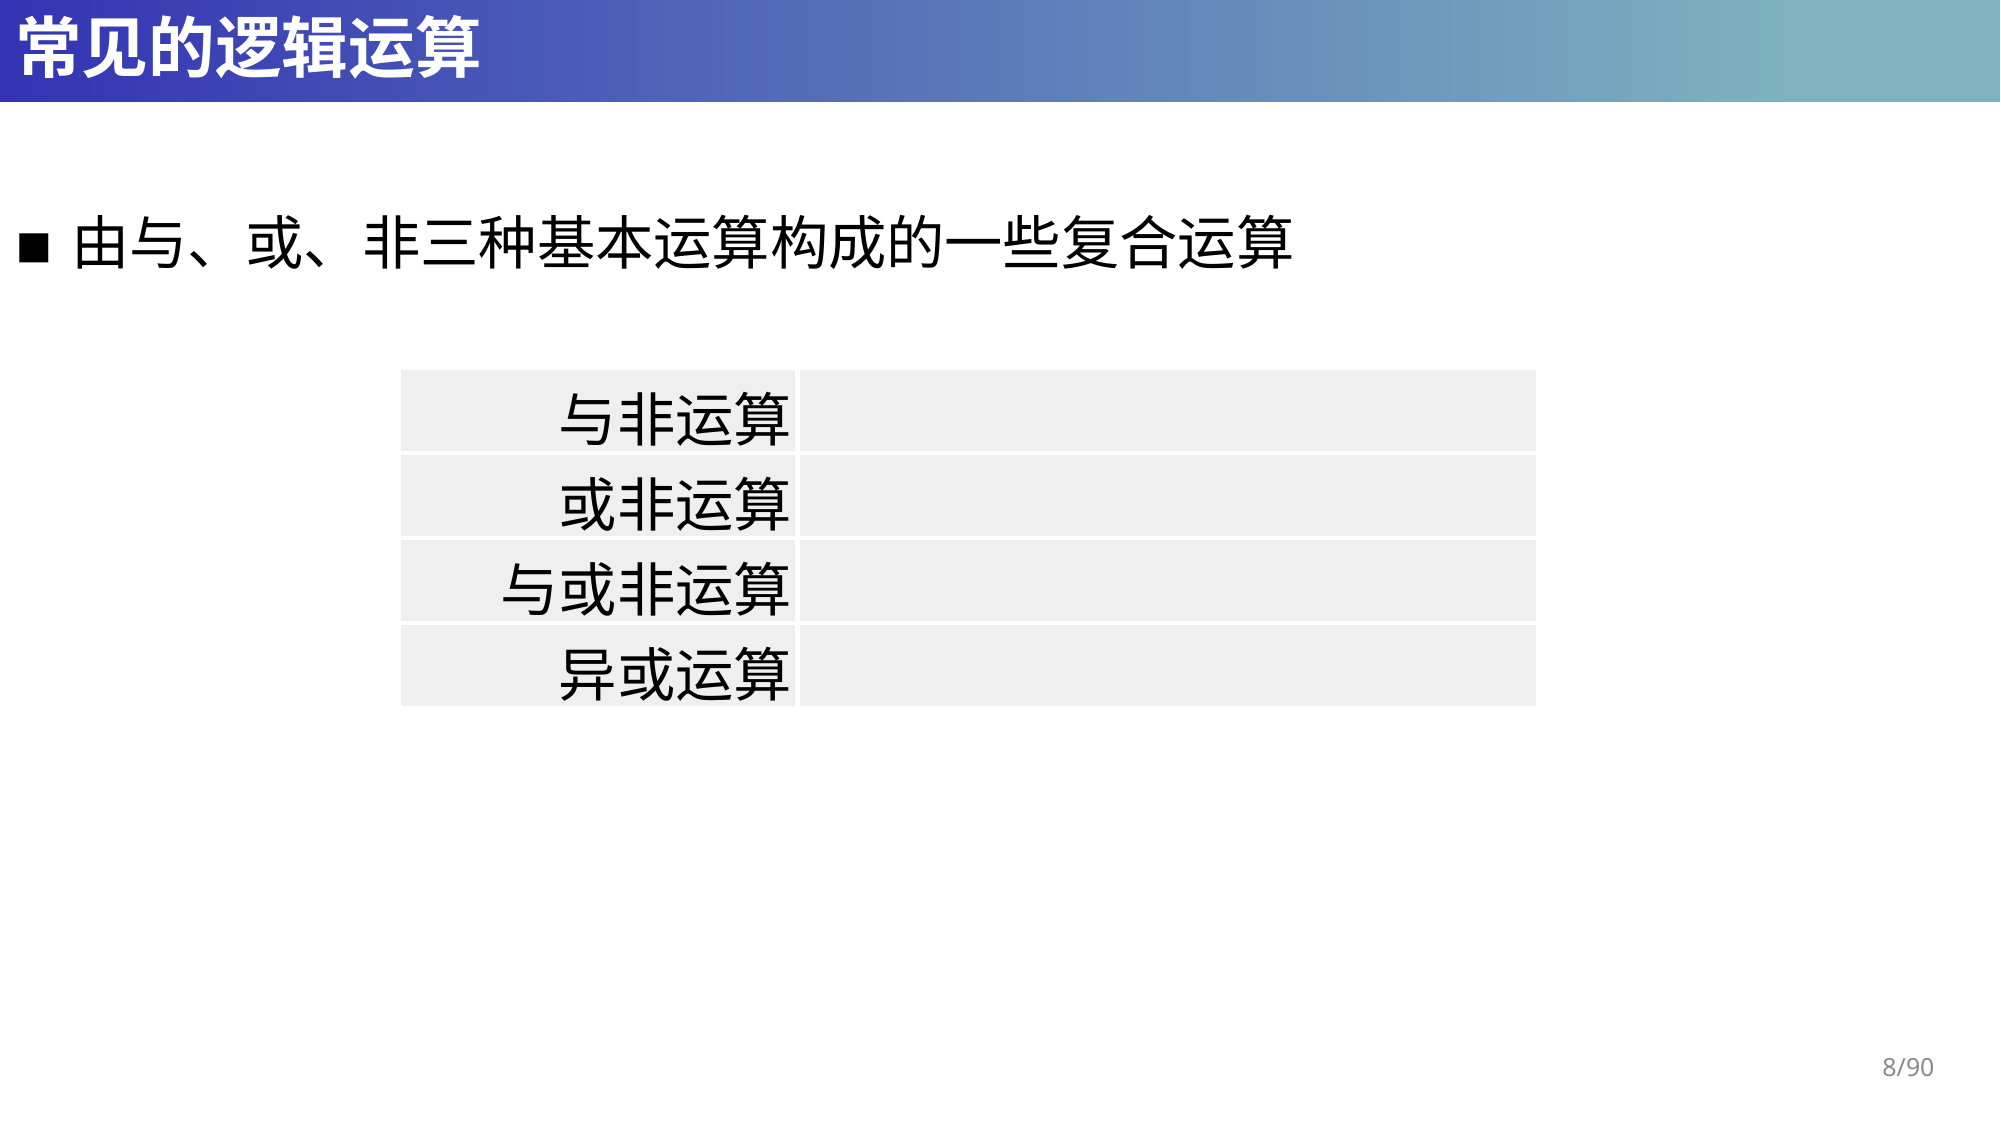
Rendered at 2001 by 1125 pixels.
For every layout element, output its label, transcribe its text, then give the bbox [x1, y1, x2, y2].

slide_number 8/90 [1499, 1038, 1950, 1099]
text_box 由与、或、非三种基本运算构成的一些复合运算 [0, 188, 2000, 284]
title 常见的逻辑运算 [0, 0, 2000, 102]
